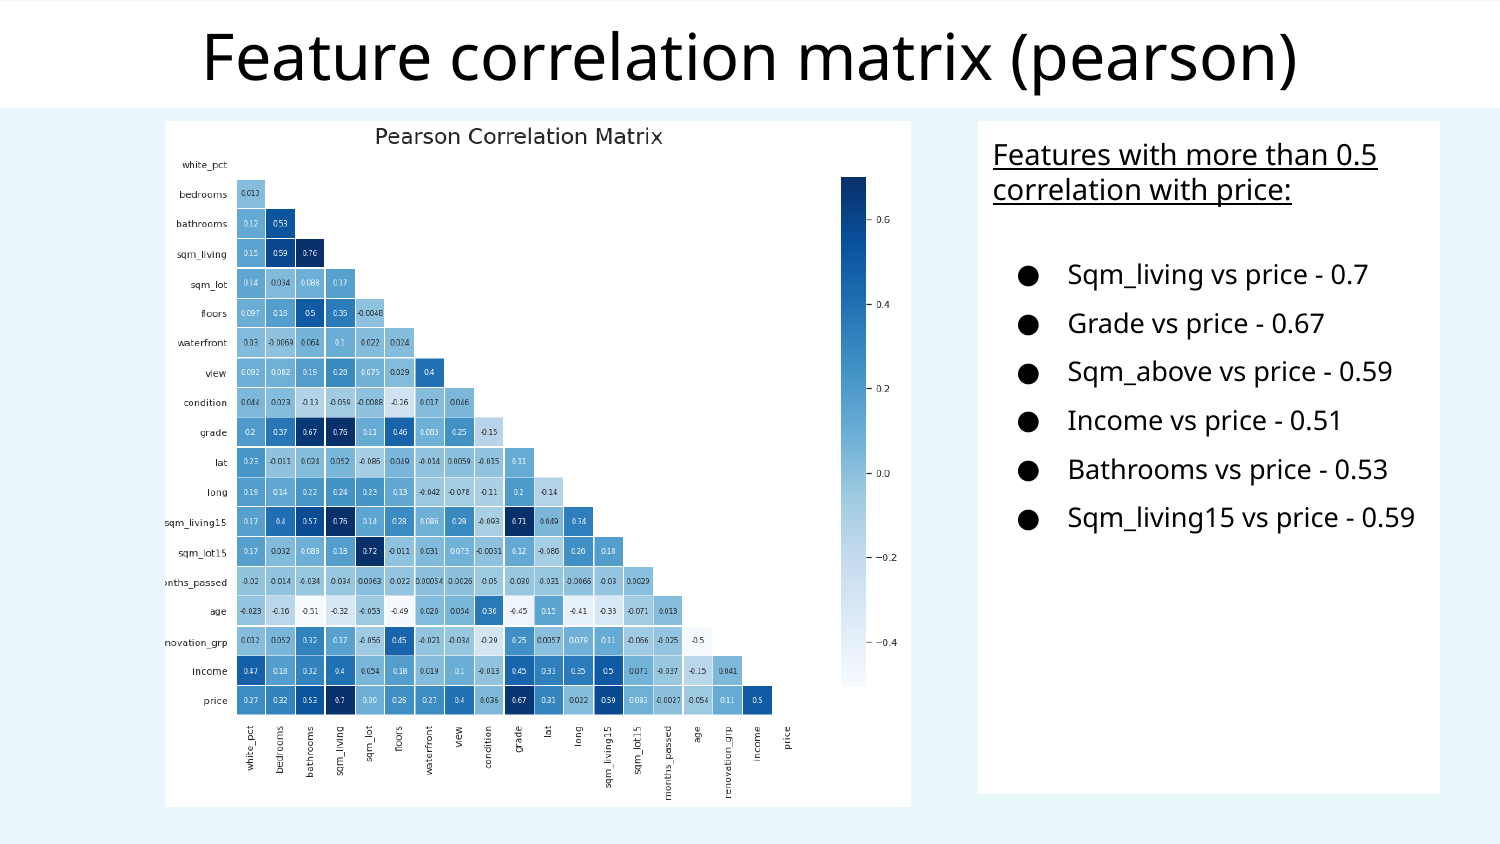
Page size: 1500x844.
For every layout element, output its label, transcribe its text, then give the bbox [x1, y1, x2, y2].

text_box Feature correlation matrix (pearson) [0, 0, 1500, 108]
text_box Features with more than 0.5 correlation with price: Sqm_living vs price - 0.7 Grade vs price - 0.67 Sqm_above vs price - 0.59 Income vs price - 0.51 Bathrooms vs price - 0.53 Sqm_living15 vs price - 0.59 [977, 121, 1441, 794]
picture [165, 120, 912, 807]
